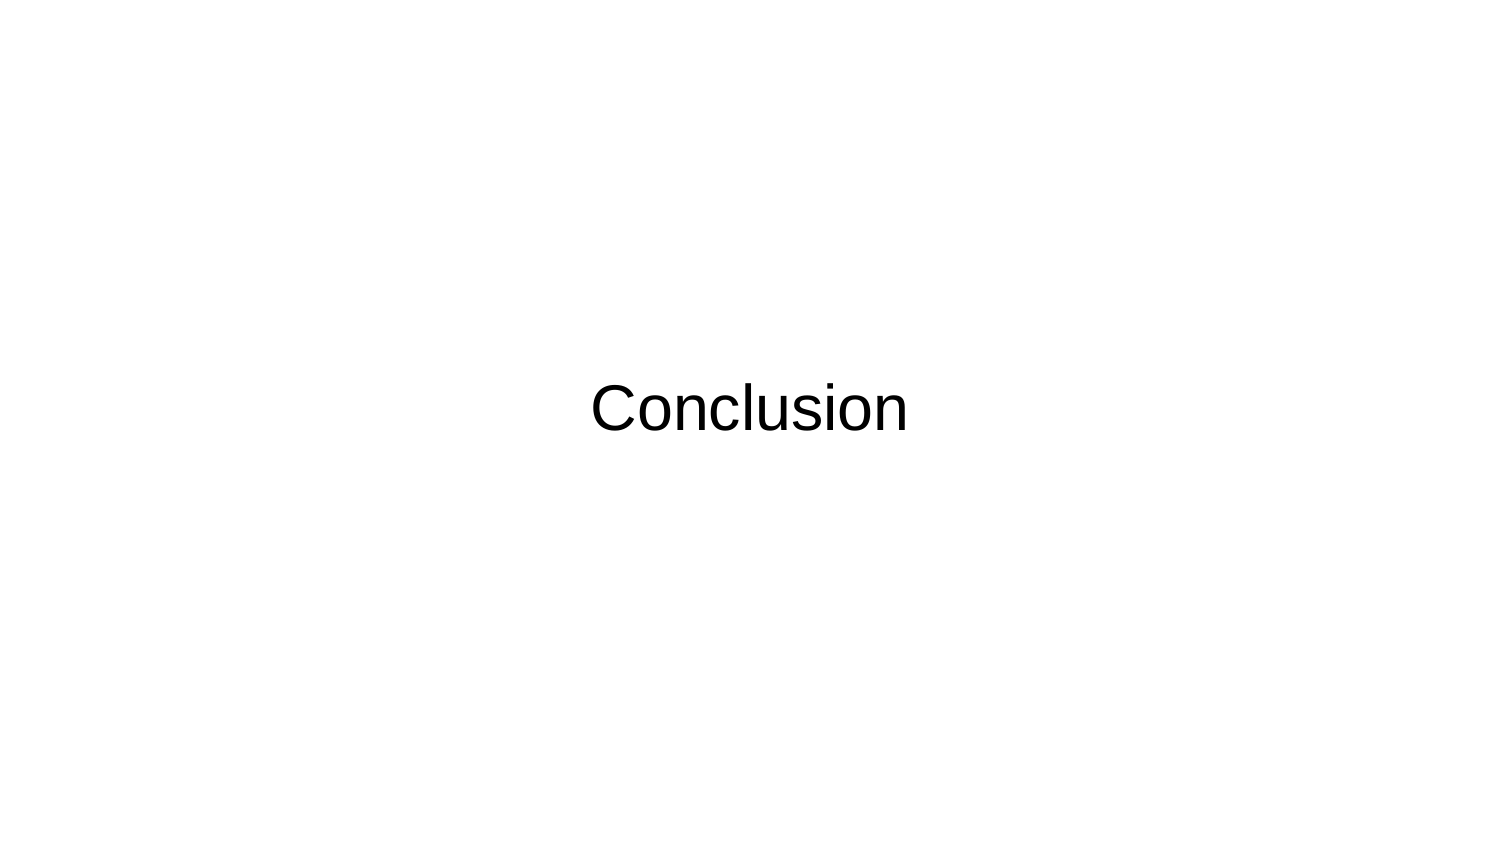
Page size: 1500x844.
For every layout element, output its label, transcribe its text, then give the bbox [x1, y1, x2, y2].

title Conclusion [51, 122, 1449, 459]
